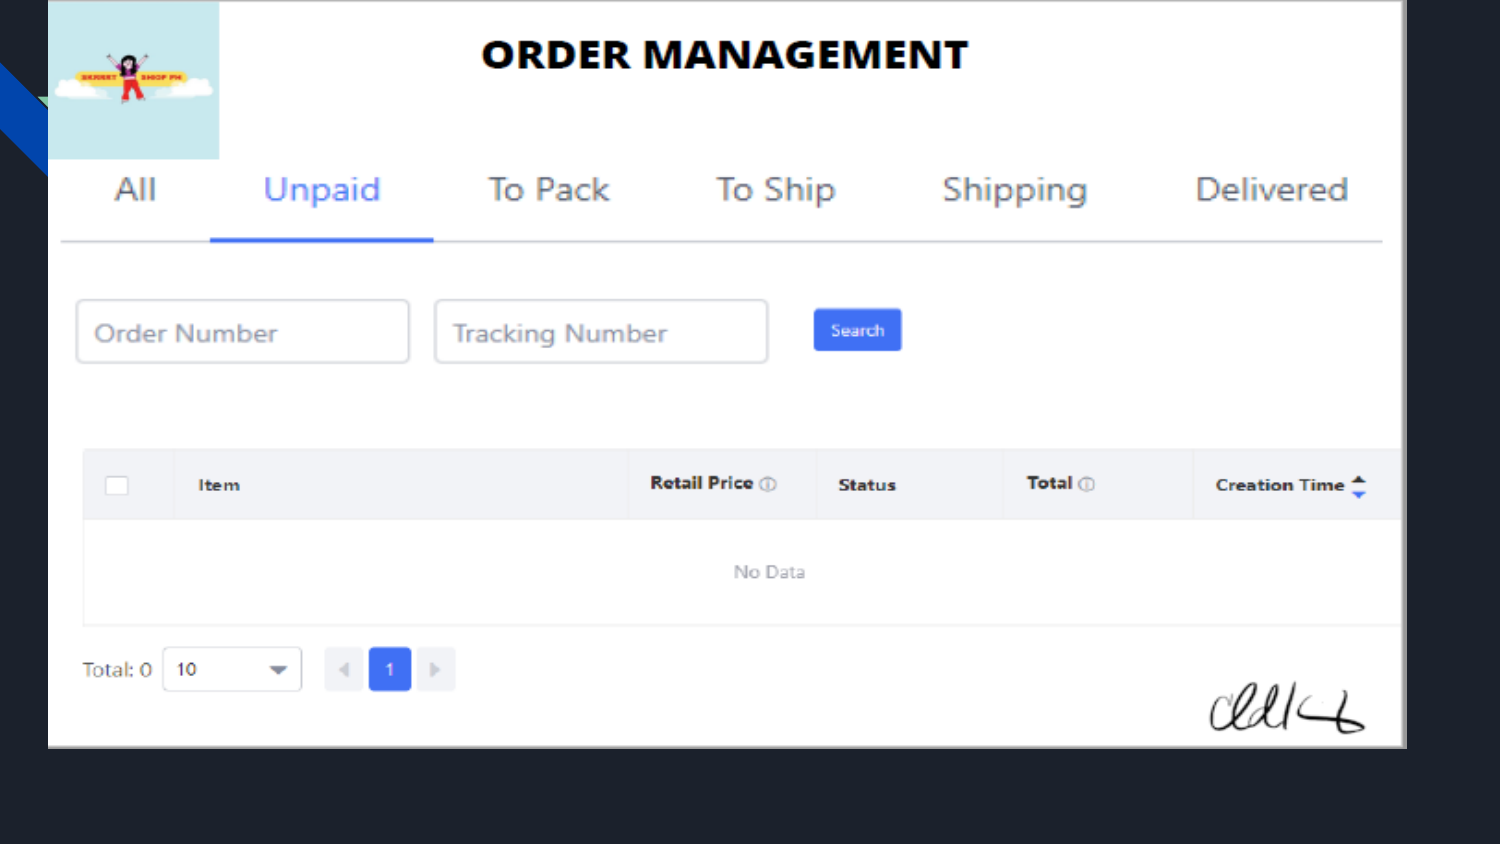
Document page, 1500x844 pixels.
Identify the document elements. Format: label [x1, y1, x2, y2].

picture [48, 0, 1408, 749]
